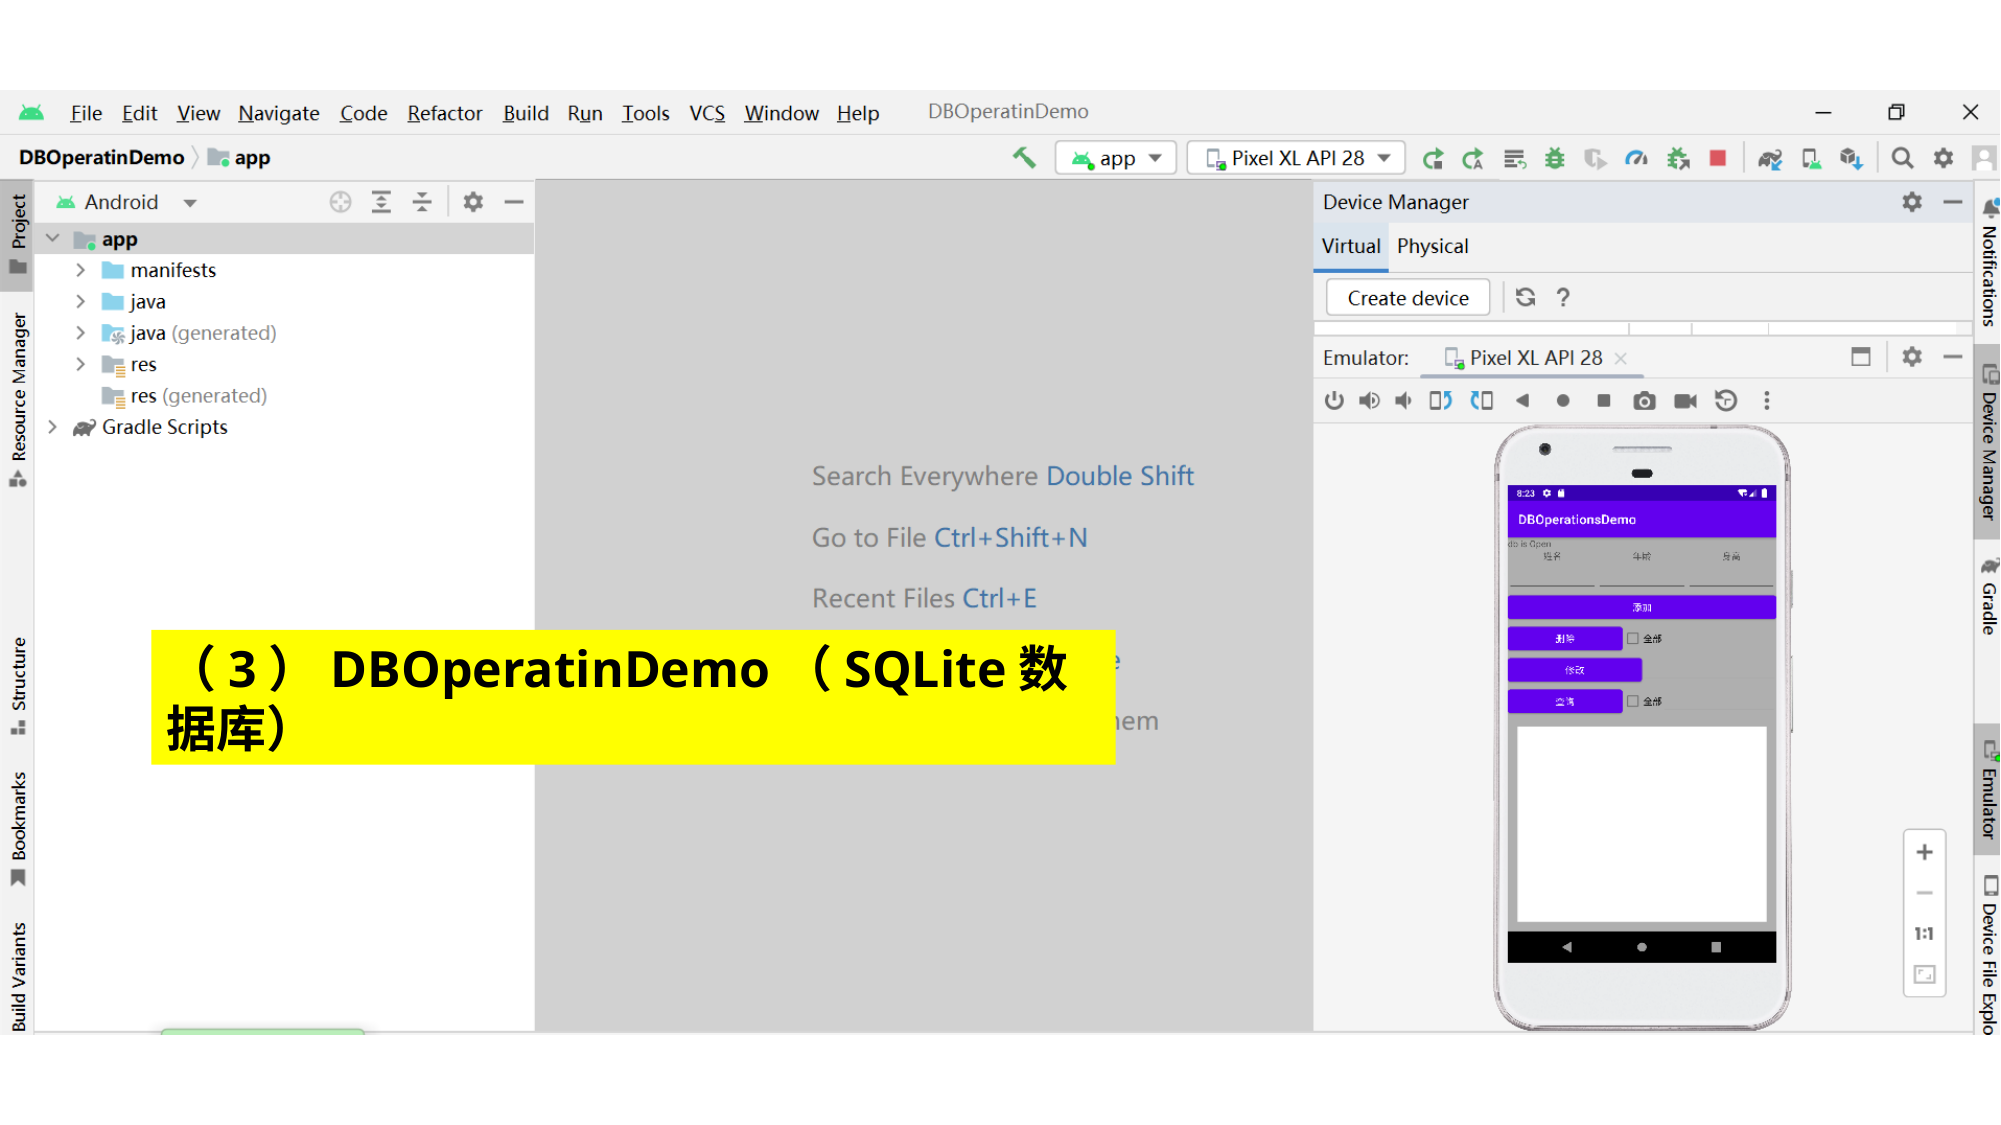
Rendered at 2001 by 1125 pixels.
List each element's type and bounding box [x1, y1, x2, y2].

picture [0, 90, 2000, 1035]
